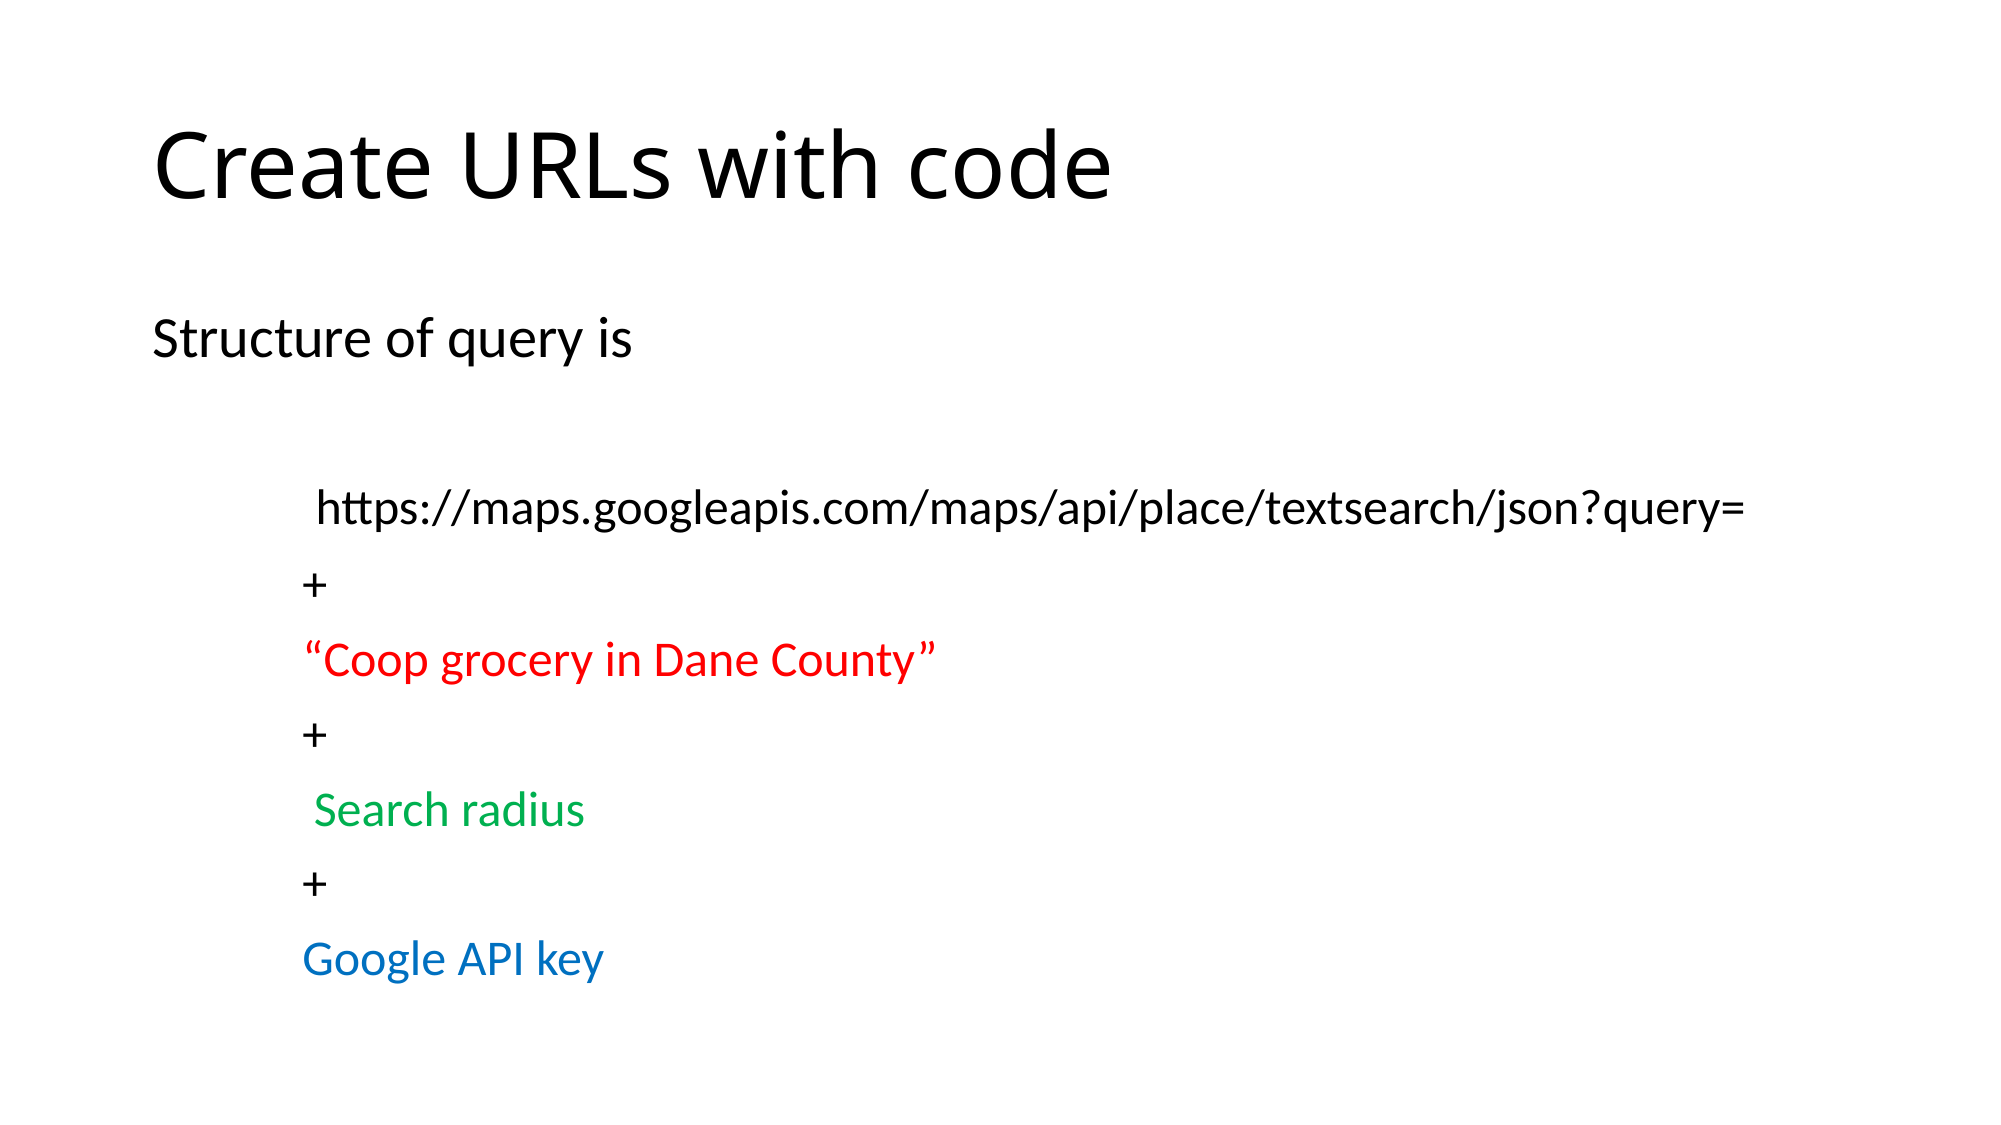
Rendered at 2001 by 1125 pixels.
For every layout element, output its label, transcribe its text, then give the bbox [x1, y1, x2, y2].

title Create URLs with code [137, 59, 1863, 278]
list Structure of query is https://maps.googleapis.com/maps/api/place/textsearch/json?query= + “Coop grocery in Dane County” + Search radius + Google API key [137, 299, 1863, 1014]
